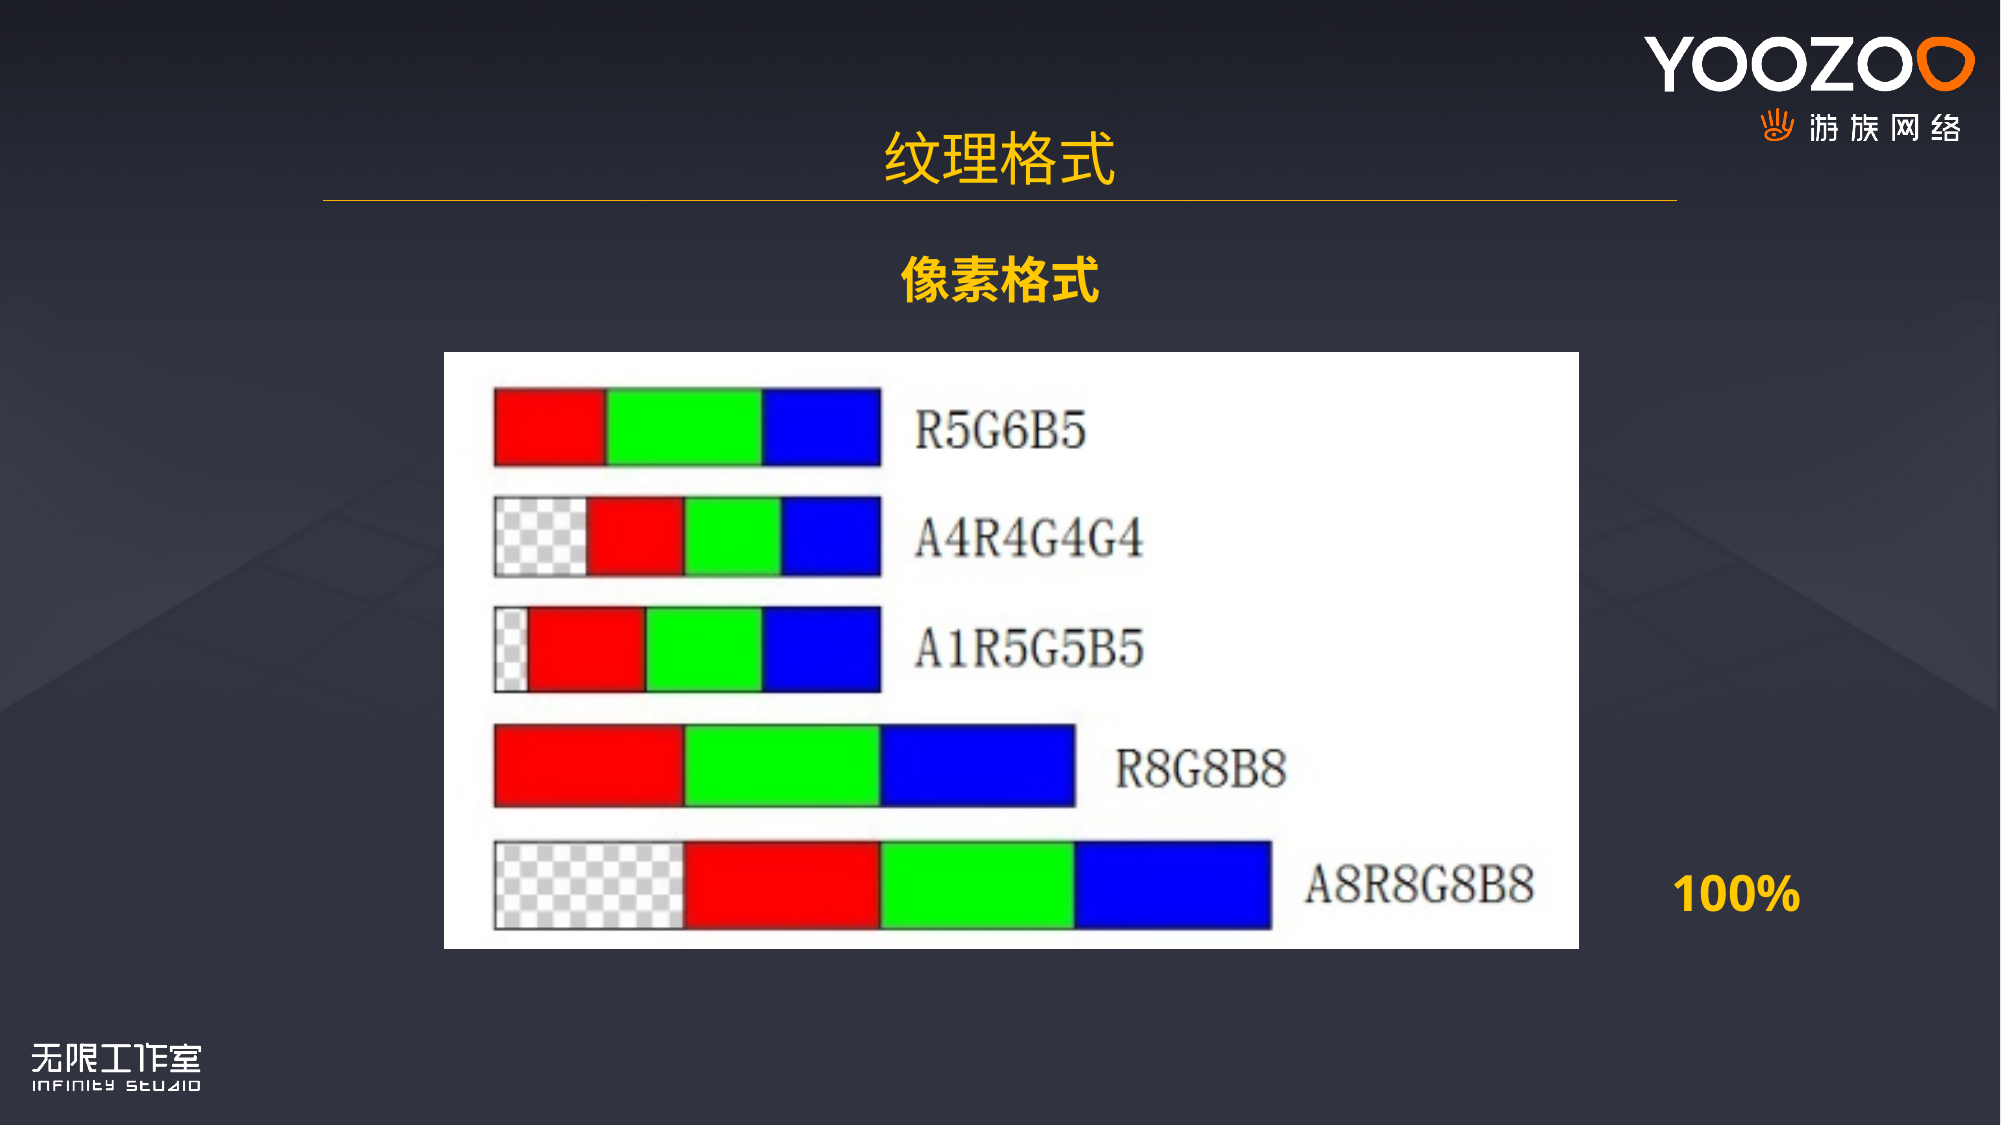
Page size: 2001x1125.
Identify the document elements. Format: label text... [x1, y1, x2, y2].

text_box 像素格式 [862, 241, 1138, 316]
text_box 100% [1580, 854, 1940, 929]
text_box 纹理格式 [363, 114, 1637, 200]
picture [0, 0, 2001, 1125]
